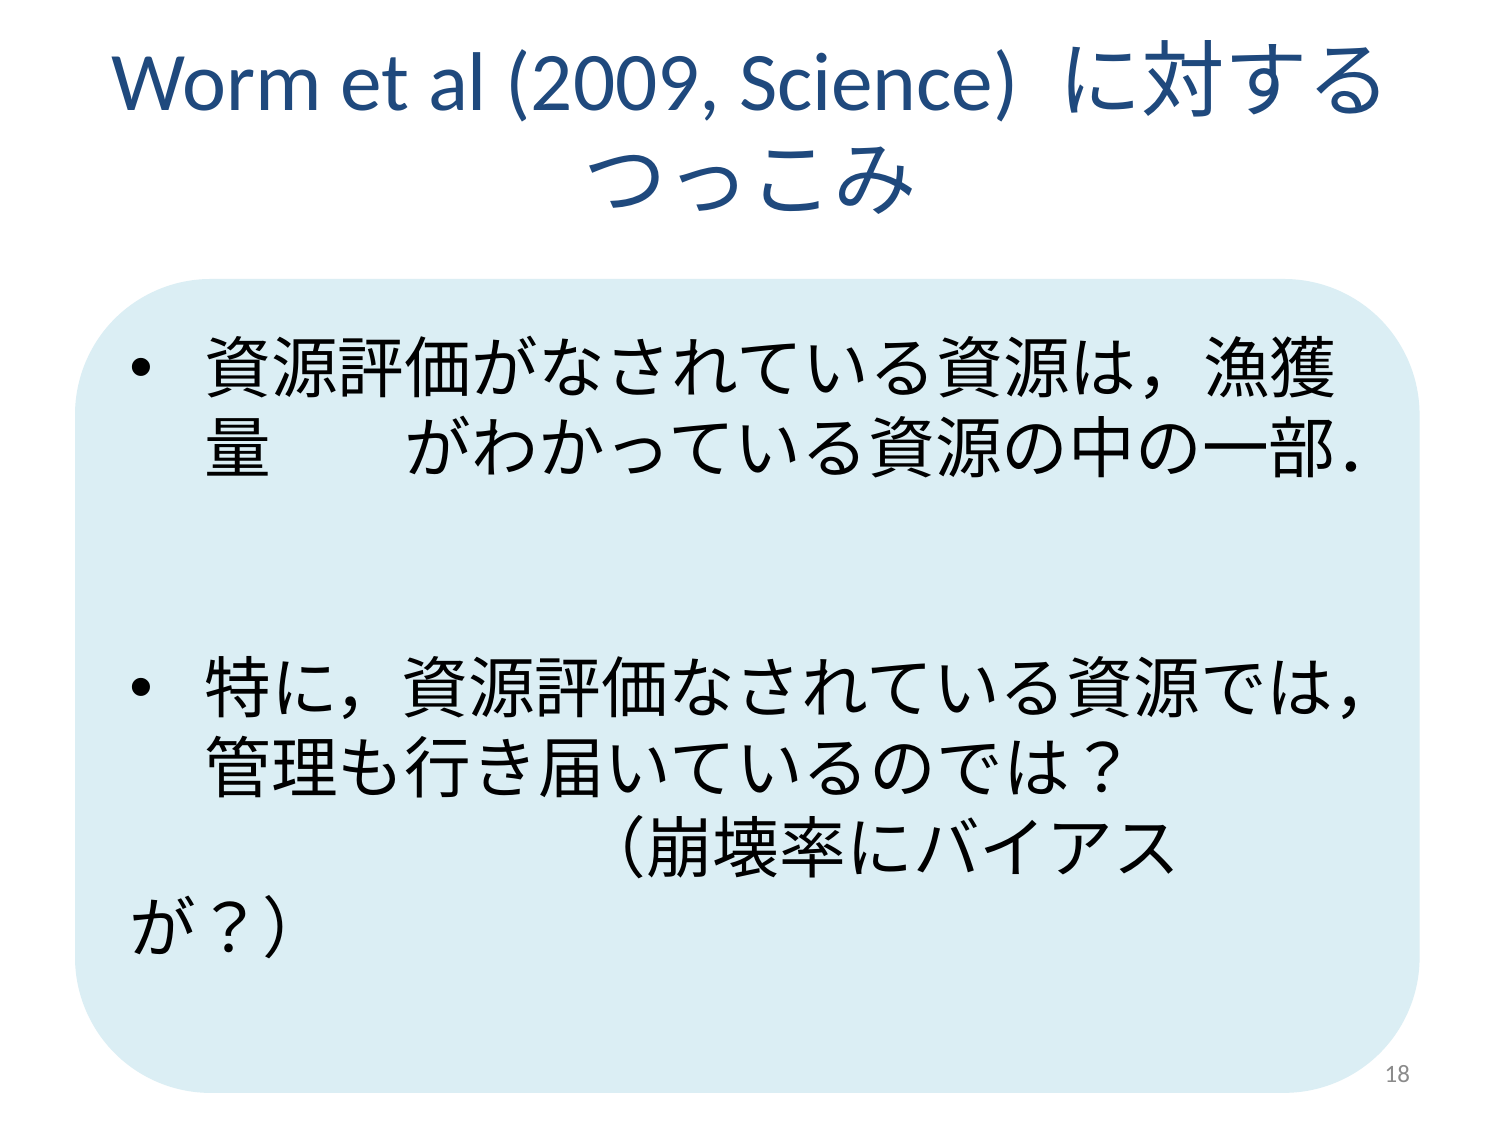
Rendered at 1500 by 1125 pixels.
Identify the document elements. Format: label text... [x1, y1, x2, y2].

slide_number 18 [1074, 1042, 1425, 1103]
title Worm et al (2009, Science) に対するつっこみ [75, 45, 1425, 209]
text_box 資源評価がなされている資源は，漁獲量 がわかっている資源の中の一部． 特に，資源評価なされている資源では，管理も行き届いているのでは？ （崩壊率にバイアスが？） [75, 278, 1420, 1093]
